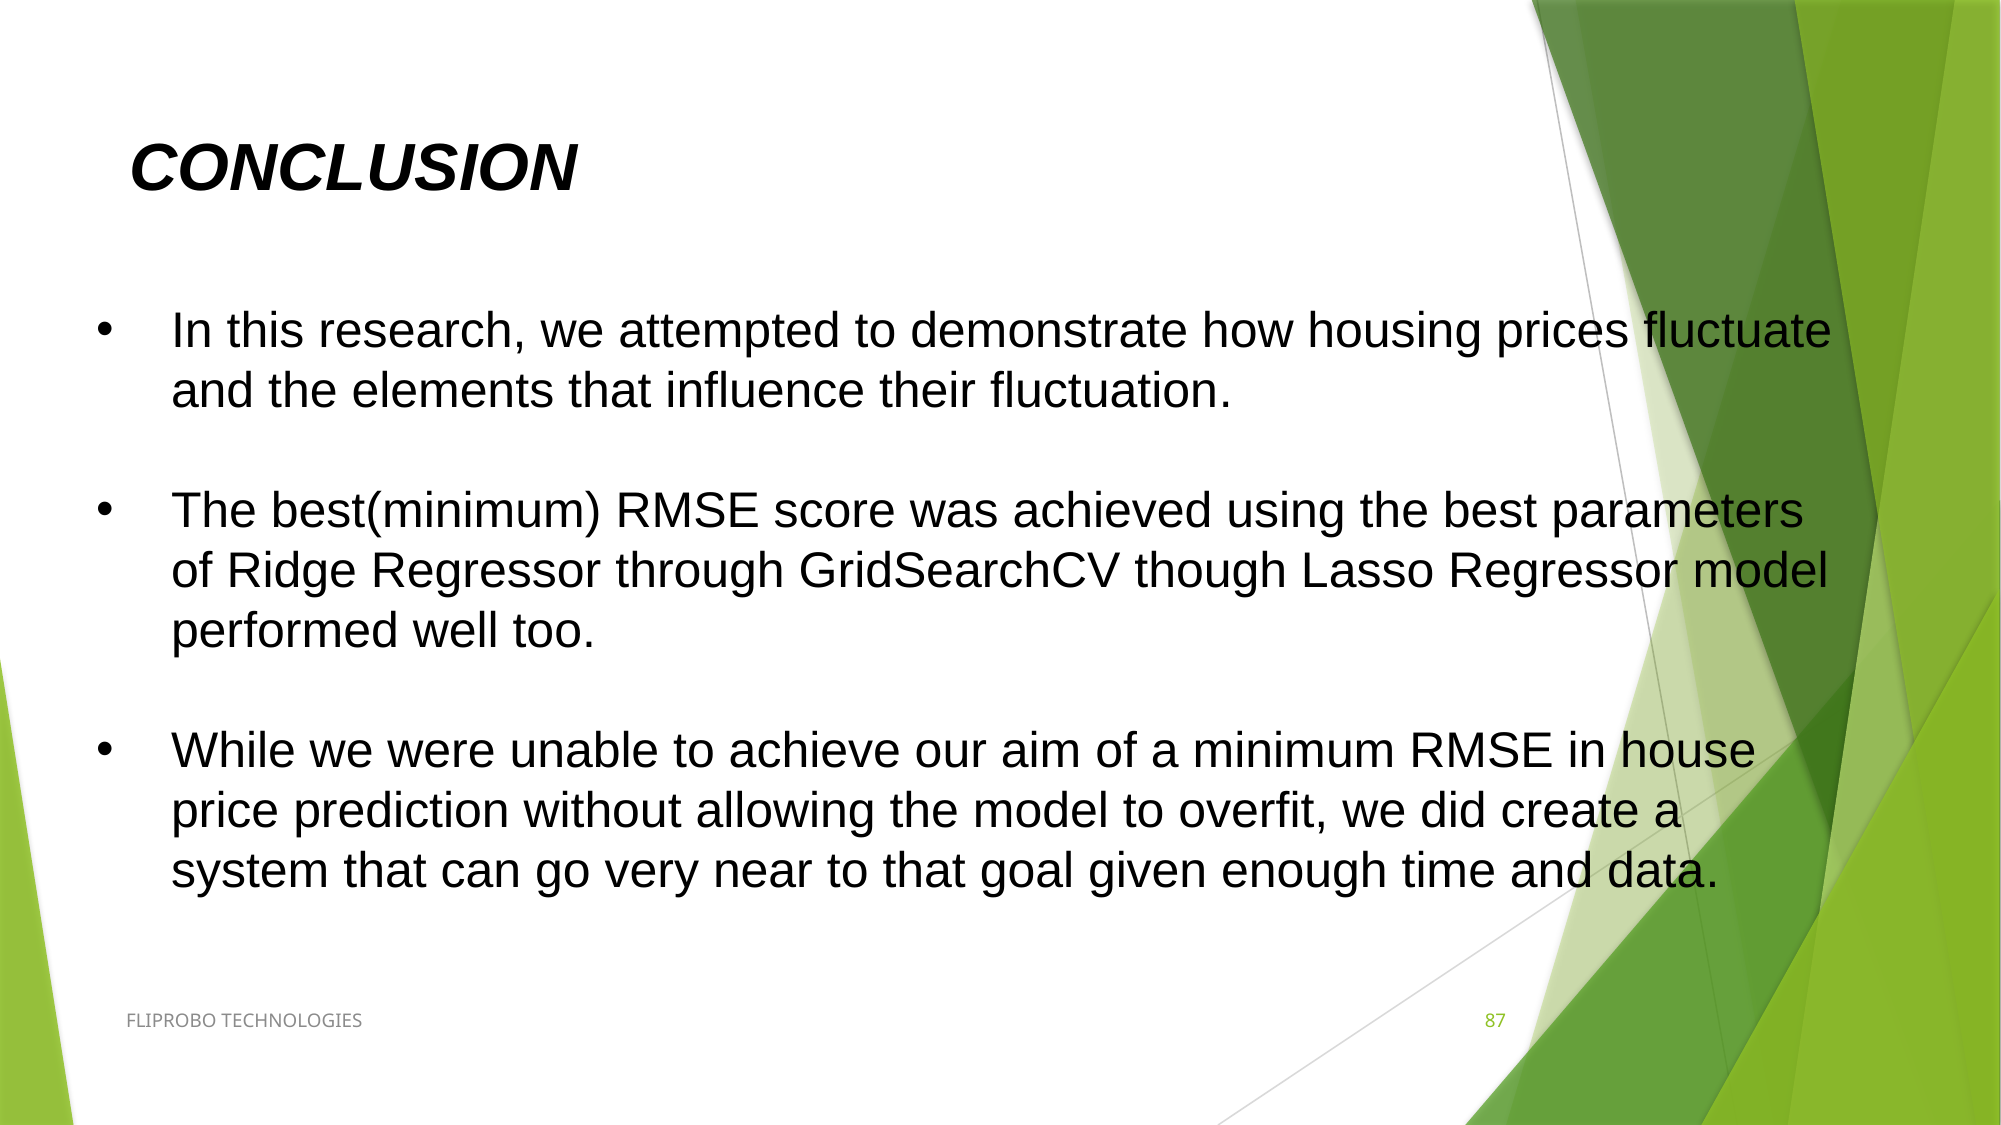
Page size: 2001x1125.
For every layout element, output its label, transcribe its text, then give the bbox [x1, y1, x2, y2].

text_box CONCLUSION [114, 116, 1698, 212]
footer FLIPROBO TECHNOLOGIES [111, 991, 1145, 1051]
text_box In this research, we attempted to demonstrate how housing prices fluctuate and the elements that influence their fluctuation. The best(minimum) RMSE score was achieved using the best parameters of Ridge Regressor through GridSearchCV though Lasso Regressor model performed well too. While we were unable to achieve our aim of a minimum RMSE in house price prediction without allowing the model to overfit, we did create a system that can go very near to that goal given enough time and data. [81, 290, 1869, 906]
slide_number 87 [1409, 991, 1522, 1051]
